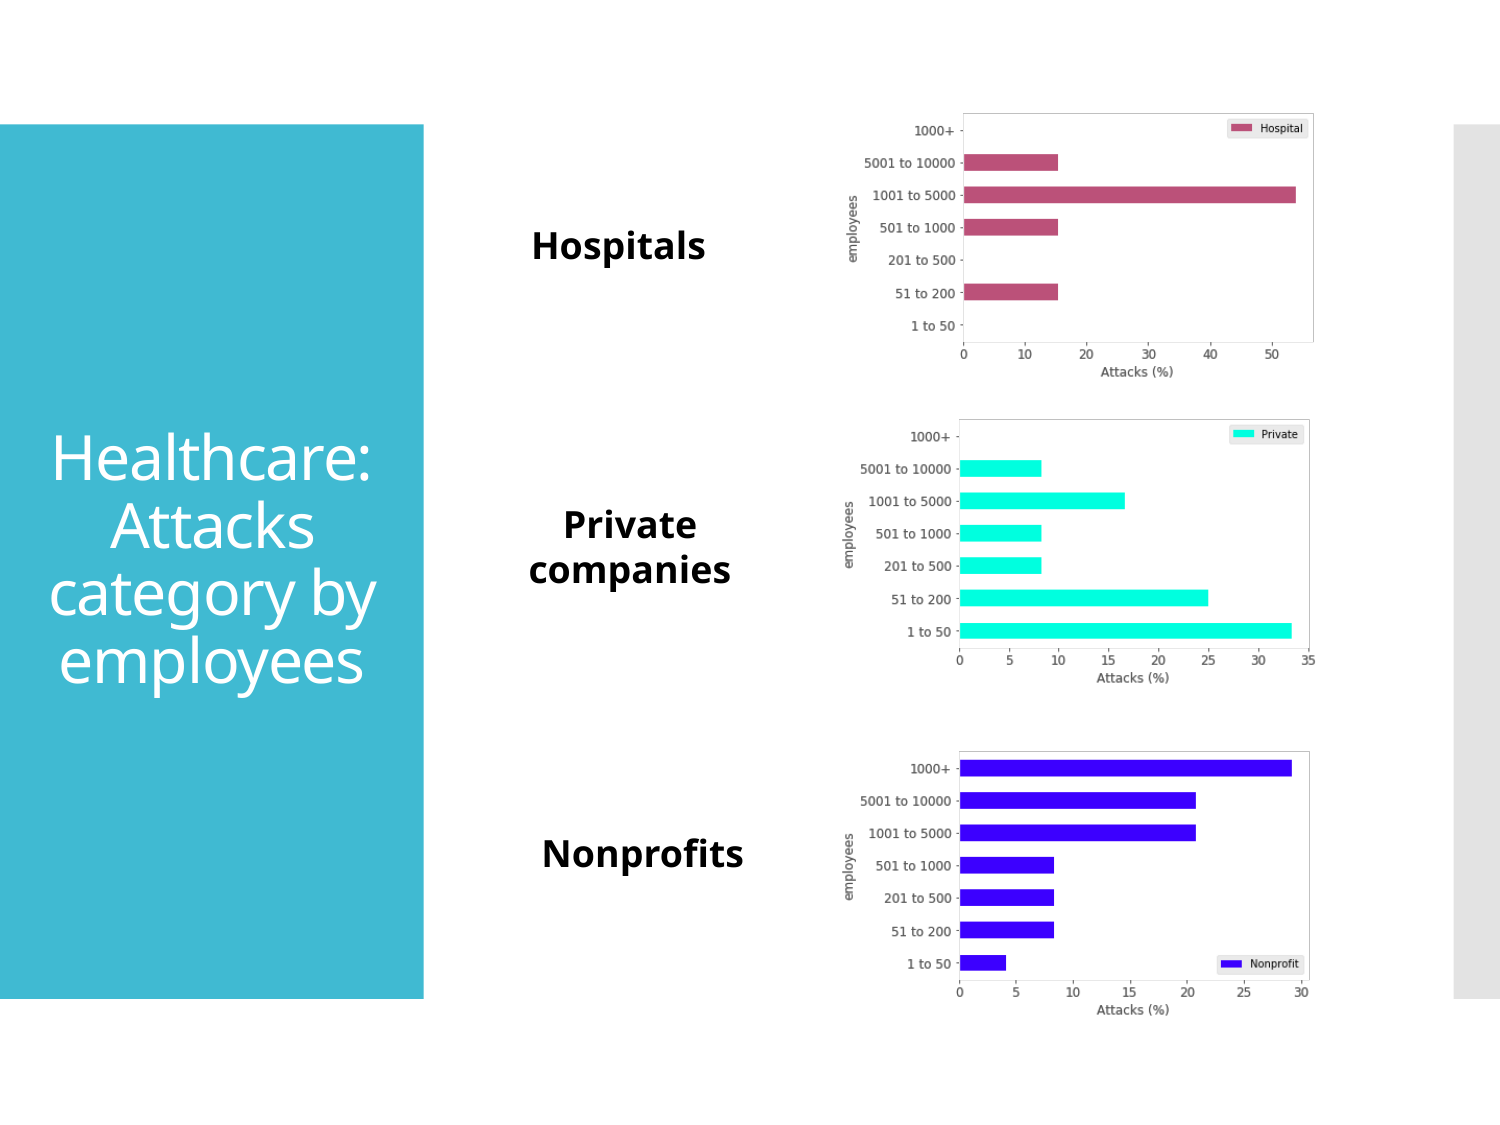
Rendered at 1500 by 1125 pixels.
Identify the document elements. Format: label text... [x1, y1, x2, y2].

picture [839, 103, 1323, 387]
title Healthcare: Attacks category by employees [31, 184, 394, 940]
text_box Private companies [513, 493, 747, 598]
picture [835, 409, 1324, 694]
picture [835, 740, 1319, 1025]
text_box Nonprofits [526, 822, 759, 882]
text_box Hospitals [516, 214, 721, 275]
